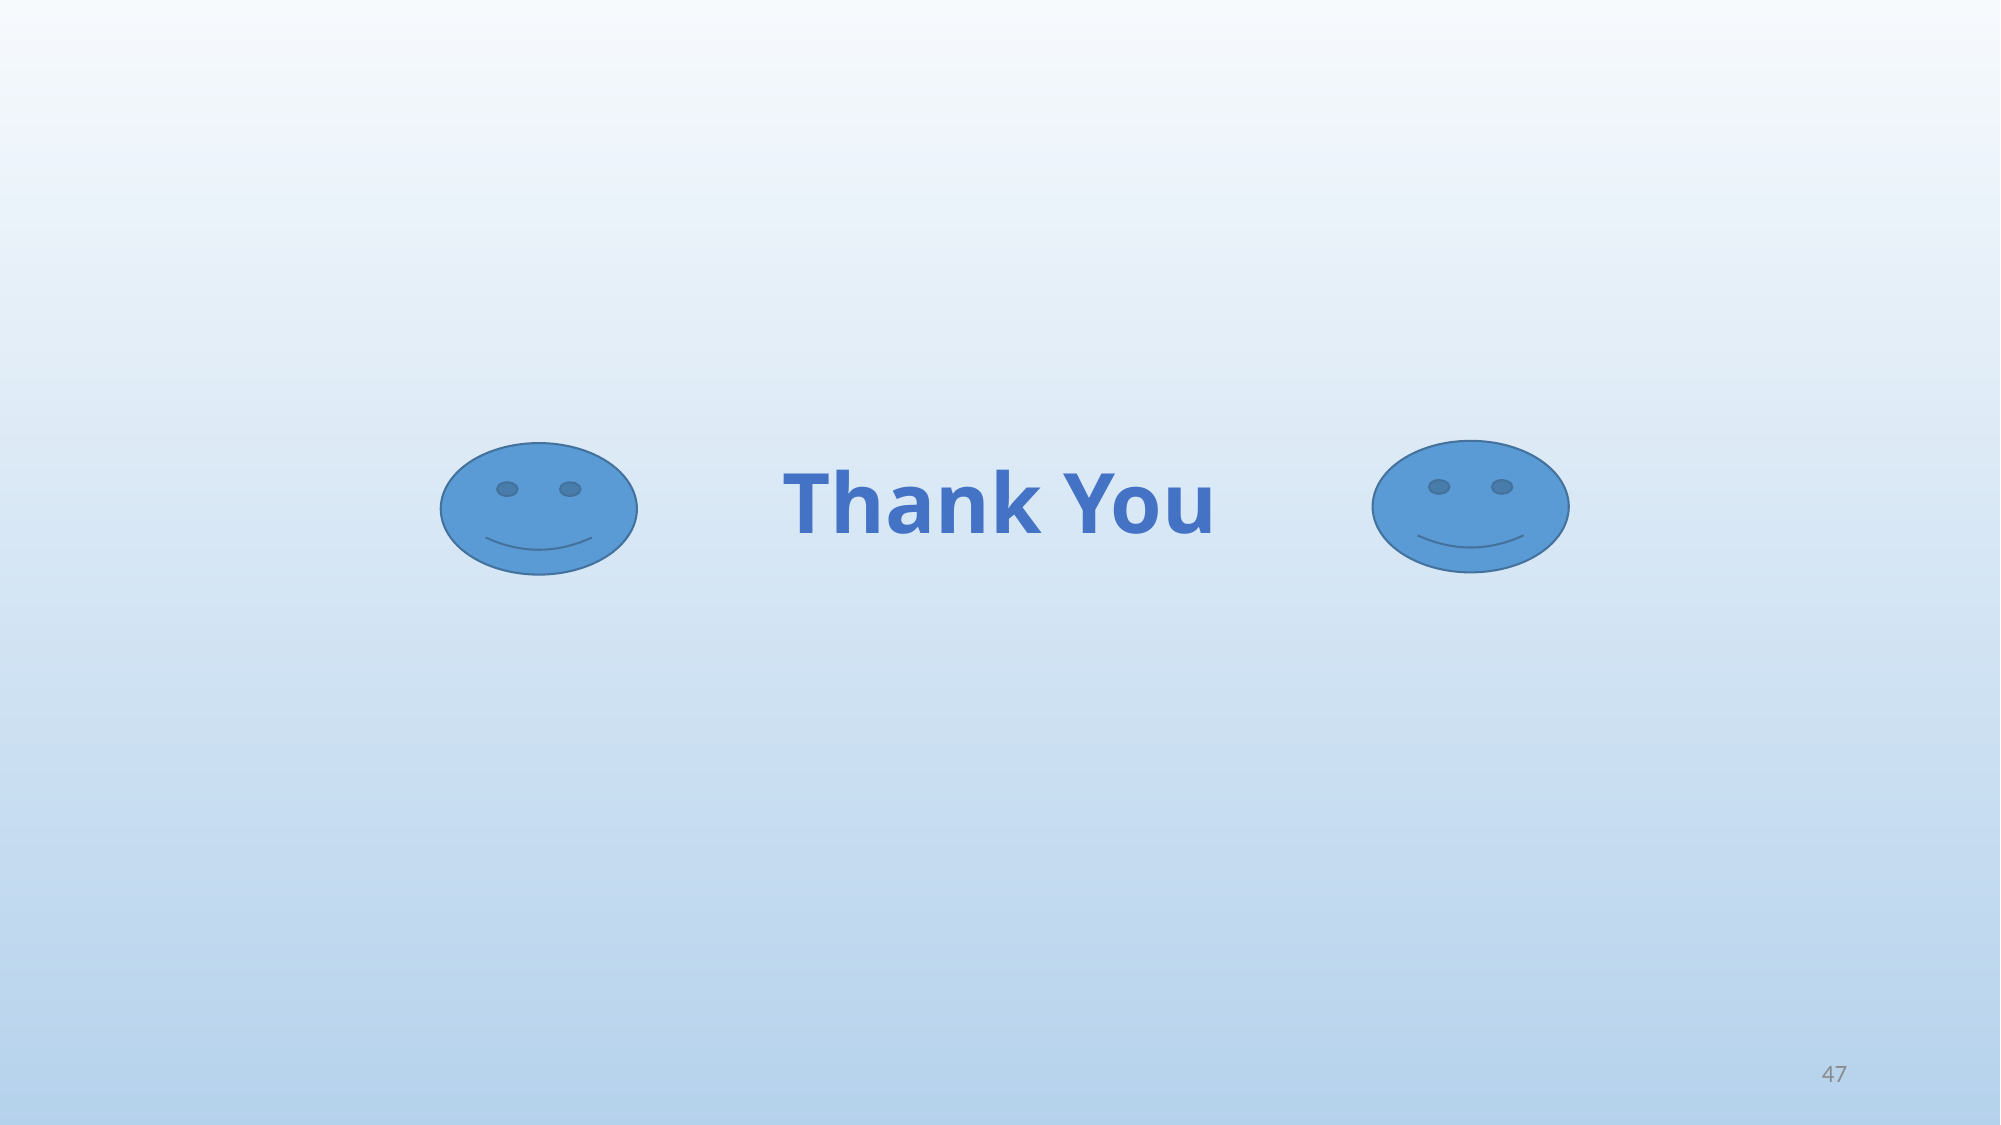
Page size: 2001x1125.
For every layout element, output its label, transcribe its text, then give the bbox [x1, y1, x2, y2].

slide_number 47 [1412, 1042, 1863, 1103]
list Thank You [137, 0, 1863, 1014]
text_box [439, 442, 638, 576]
text_box [1371, 439, 1570, 574]
